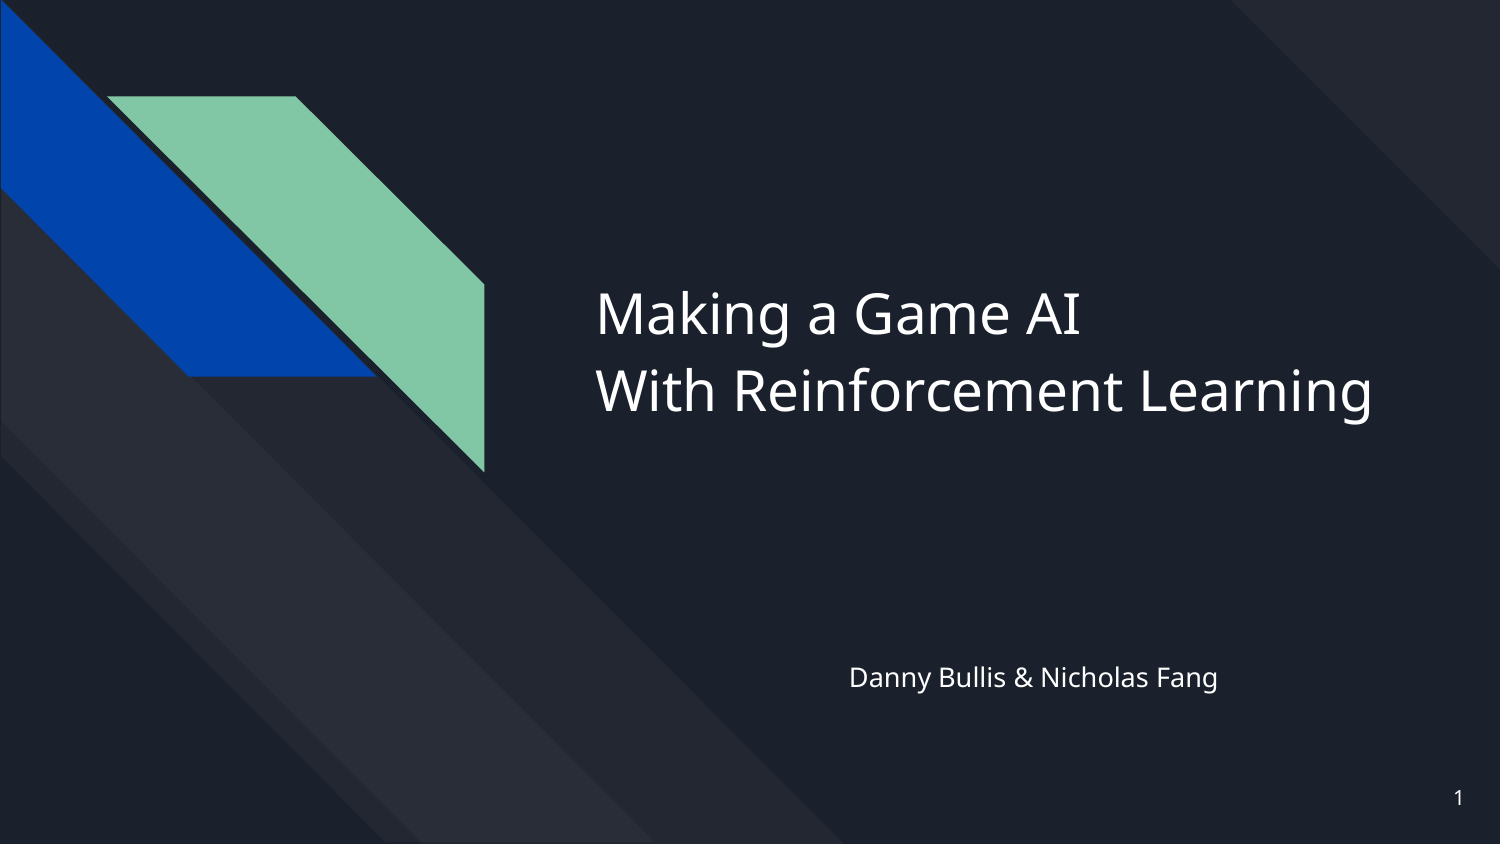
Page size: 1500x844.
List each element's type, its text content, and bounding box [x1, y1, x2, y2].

slide_number ‹#› [1389, 764, 1480, 830]
subtitle Danny Bullis & Nicholas Fang [833, 643, 1404, 727]
title Making a Game AI With Reinforcement Learning [580, 258, 1404, 518]
